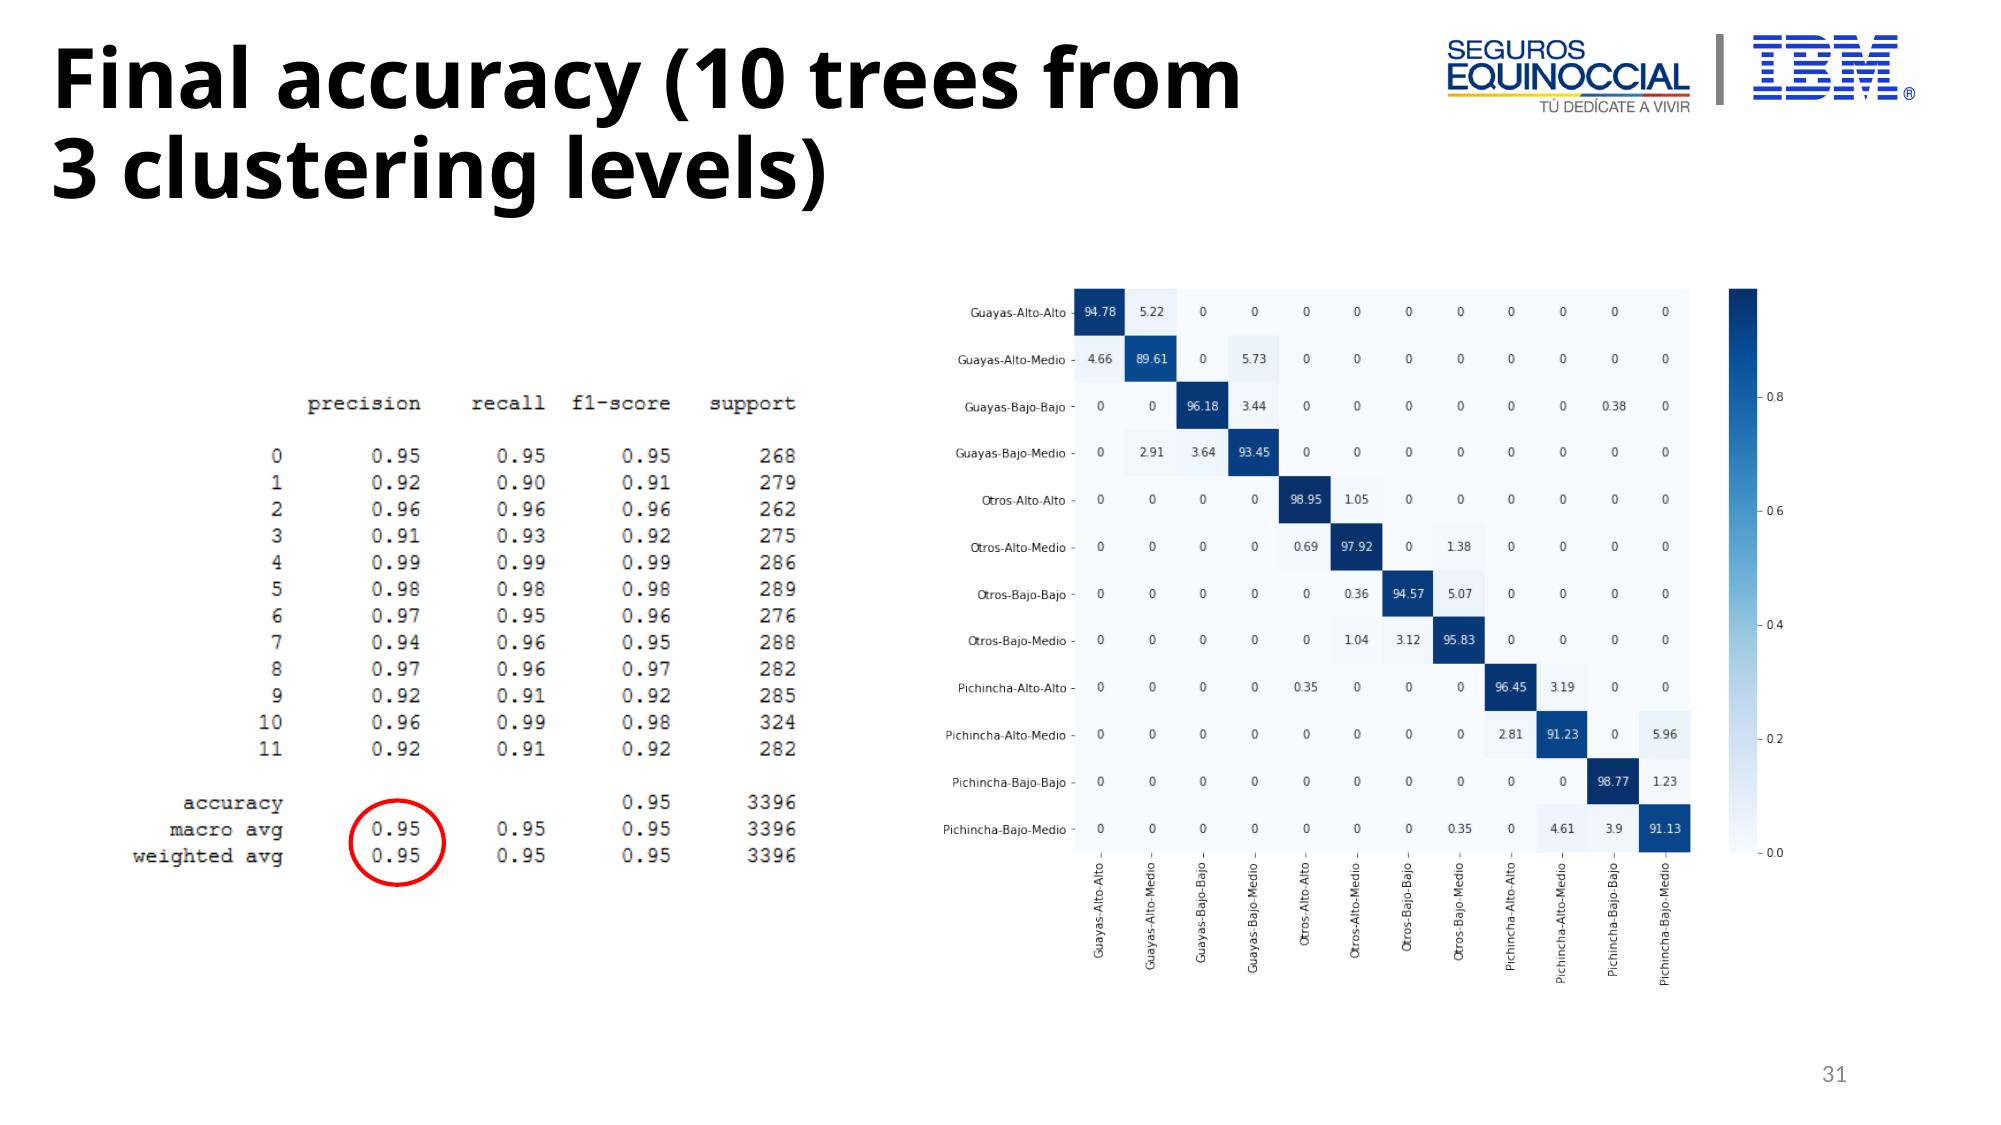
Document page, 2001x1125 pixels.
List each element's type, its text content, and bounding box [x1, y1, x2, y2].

text_box [365, 875, 429, 886]
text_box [1441, 16, 1917, 117]
picture [111, 394, 817, 875]
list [935, 277, 1792, 992]
slide_number 31 [1412, 1042, 1863, 1103]
text_box Final accuracy (10 trees from 3 clustering levels) [36, 26, 1314, 226]
